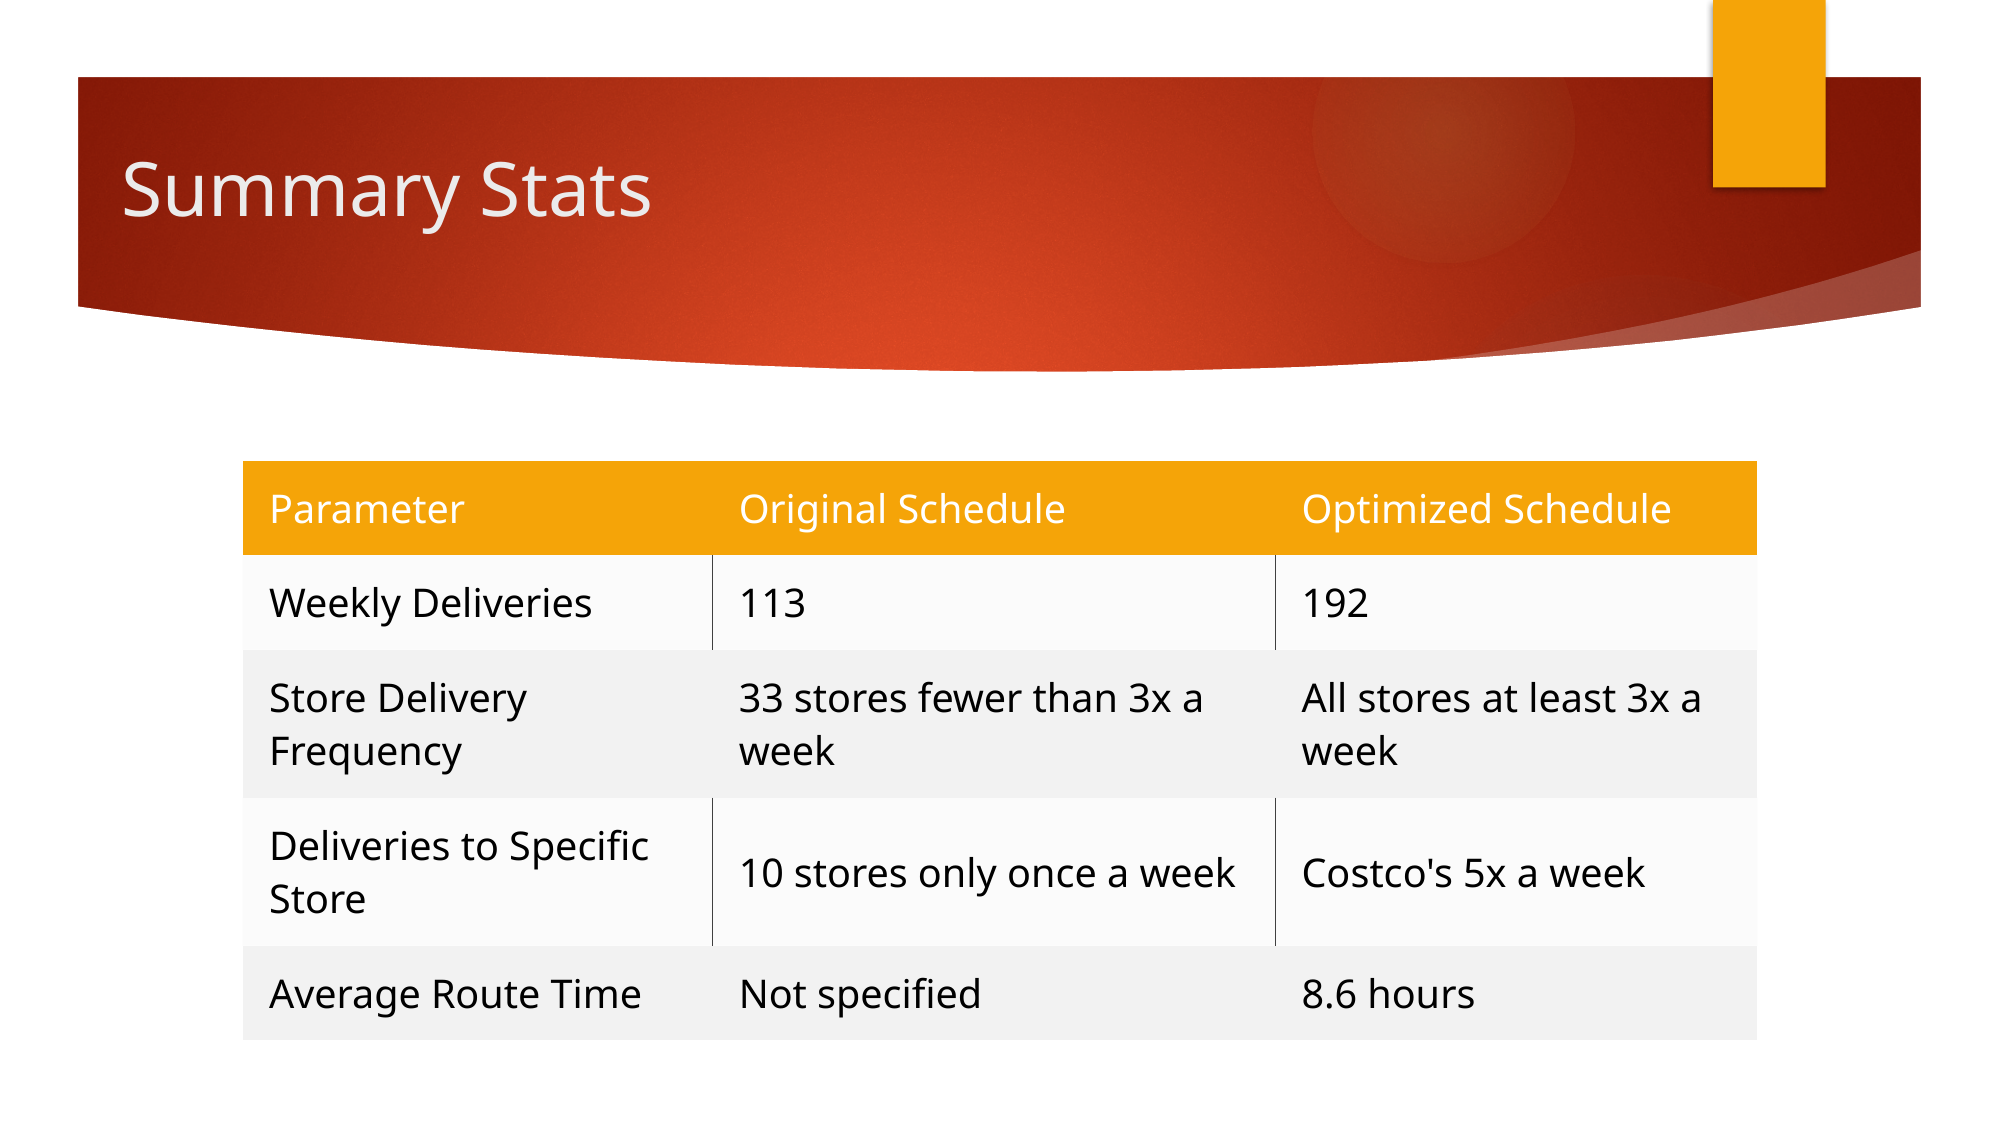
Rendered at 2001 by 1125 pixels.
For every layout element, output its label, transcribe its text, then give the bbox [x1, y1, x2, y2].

table_cell 192 [1276, 555, 1757, 650]
table_cell Costco's 5x a week [1276, 798, 1757, 946]
table_cell Not specified [712, 946, 1275, 1040]
table_cell 113 [713, 555, 1275, 650]
table_cell Weekly Deliveries [243, 555, 712, 650]
table_header Parameter [243, 461, 712, 555]
table_cell Average Route Time [243, 946, 712, 1040]
table_cell 33 stores fewer than 3x a week [712, 650, 1275, 798]
table_cell Store Delivery Frequency [243, 650, 712, 798]
table_cell 8.6 hours [1275, 946, 1757, 1040]
table_header Original Schedule [712, 461, 1275, 555]
title Summary Stats [106, 103, 1625, 270]
table_cell All stores at least 3x a week [1275, 650, 1757, 798]
table_cell Deliveries to Specific Store [243, 798, 712, 946]
table_header Optimized Schedule [1275, 461, 1757, 555]
table_cell 10 stores only once a week [713, 798, 1275, 946]
